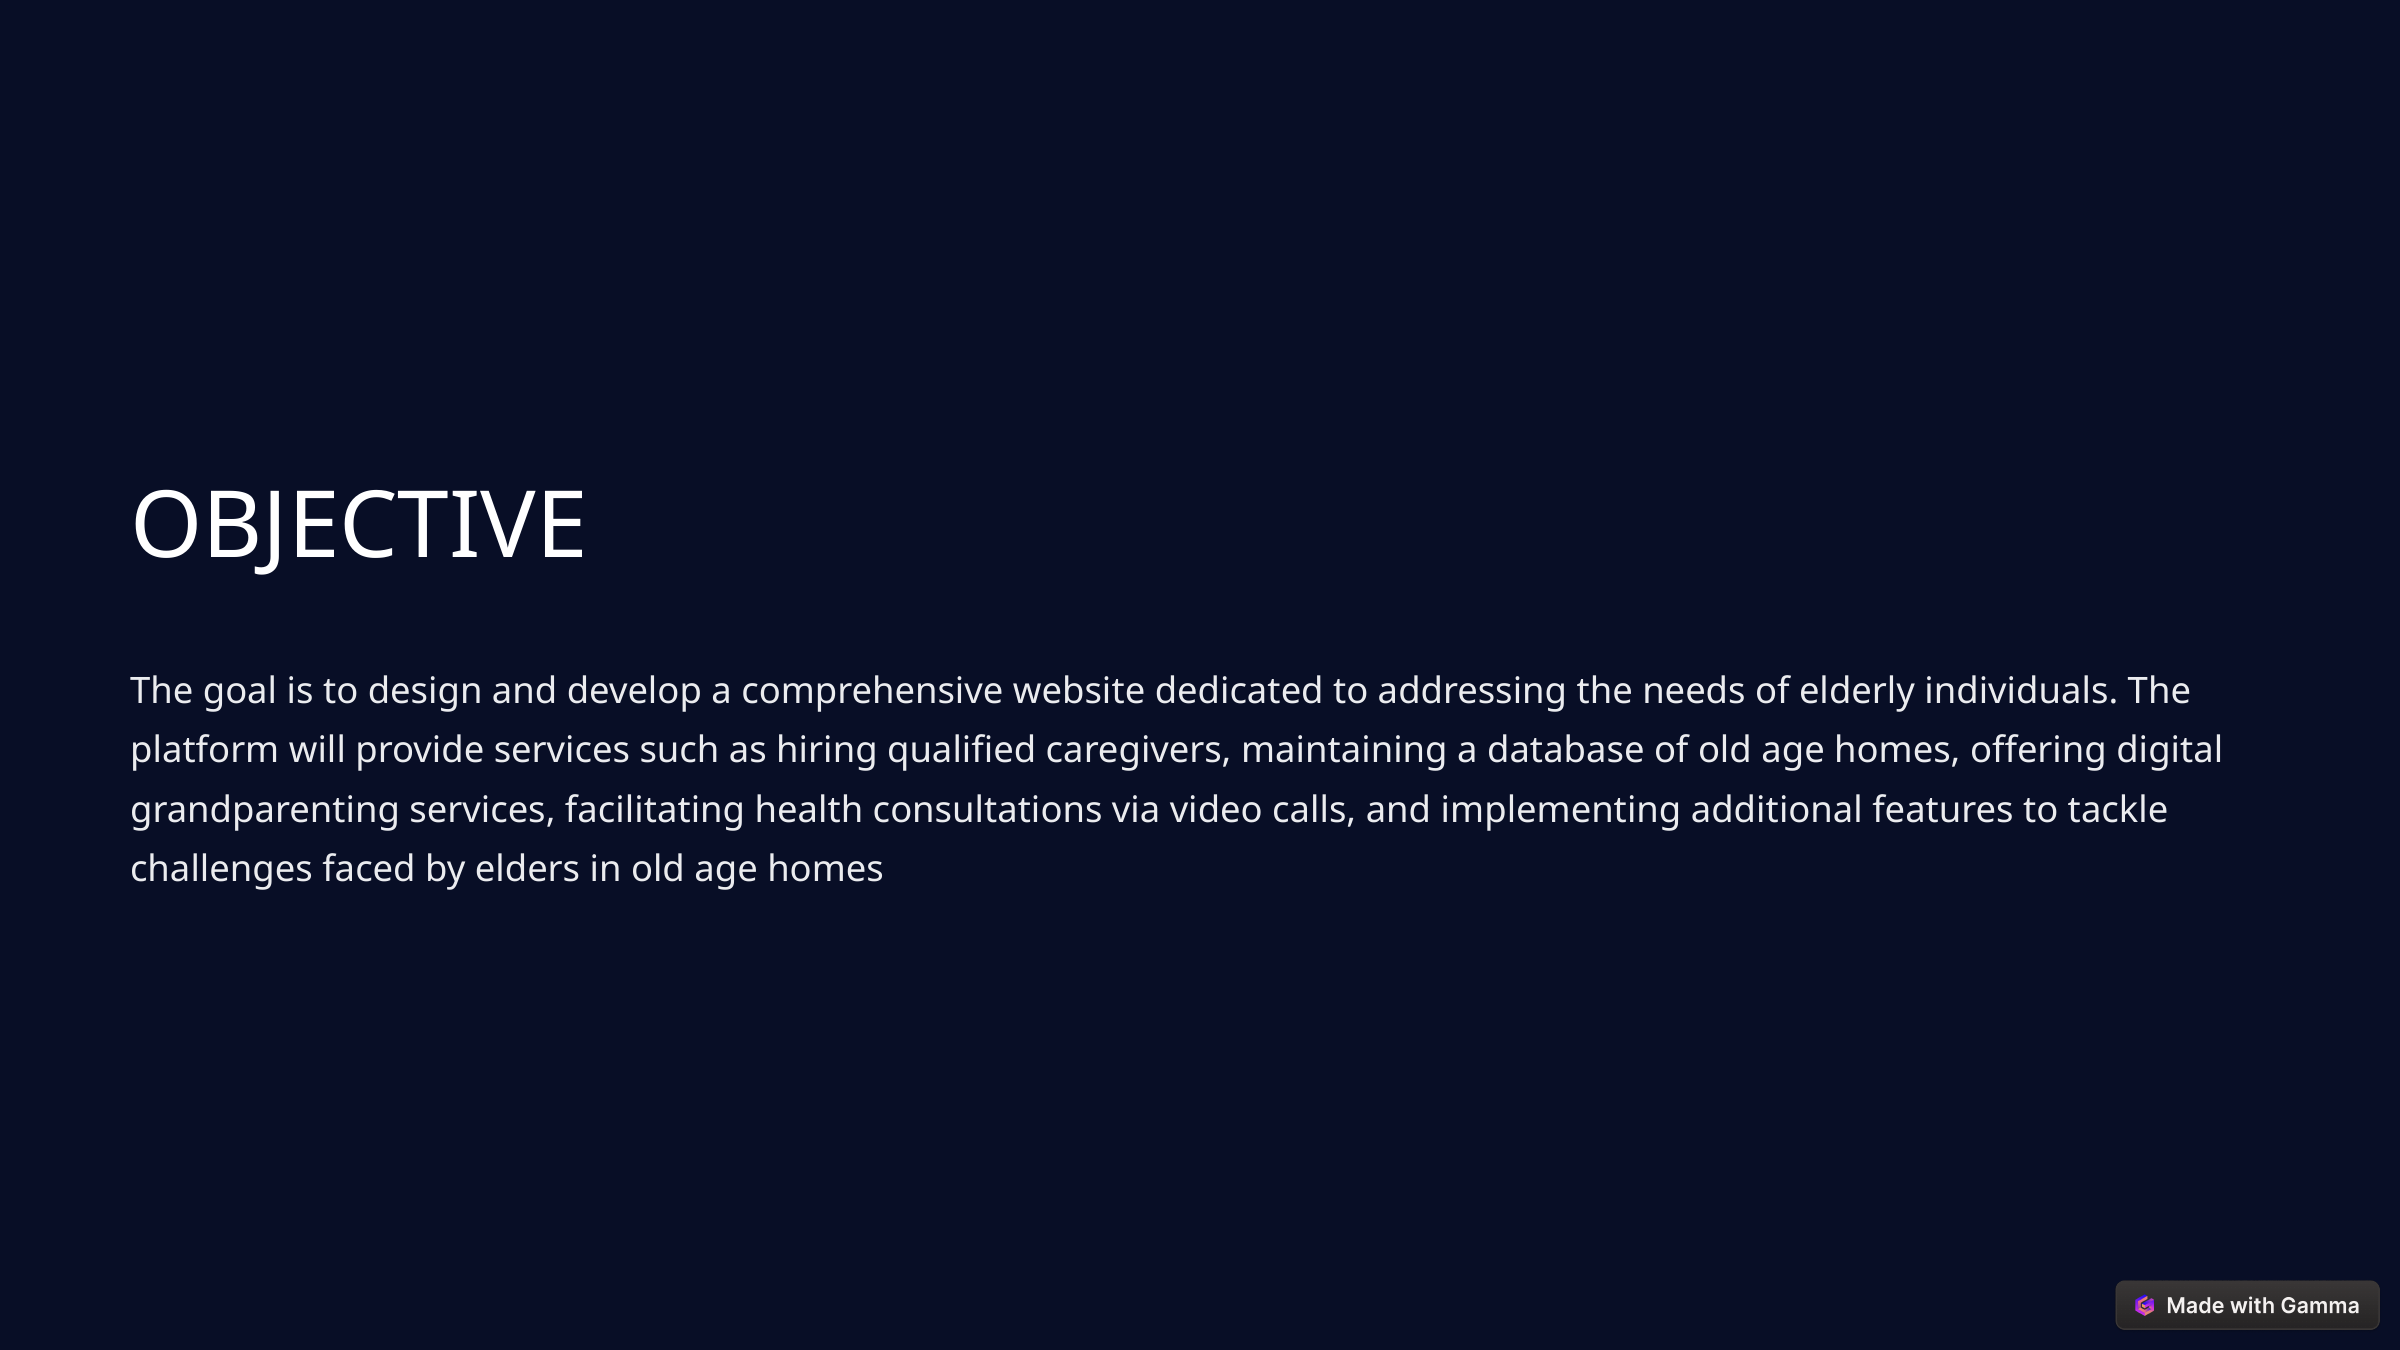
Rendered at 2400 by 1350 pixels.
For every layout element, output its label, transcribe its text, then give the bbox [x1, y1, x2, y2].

text_box The goal is to design and develop a comprehensive website dedicated to addressing the needs of elderly individuals. The platform will provide services such as hiring qualified caregivers, maintaining a database of old age homes, offering digital grandparenting services, facilitating health consultations via video calls, and implementing additional features to tackle challenges faced by elders in old age homes [130, 651, 2270, 890]
text_box OBJECTIVE [130, 460, 1061, 577]
picture [2106, 1271, 2389, 1339]
